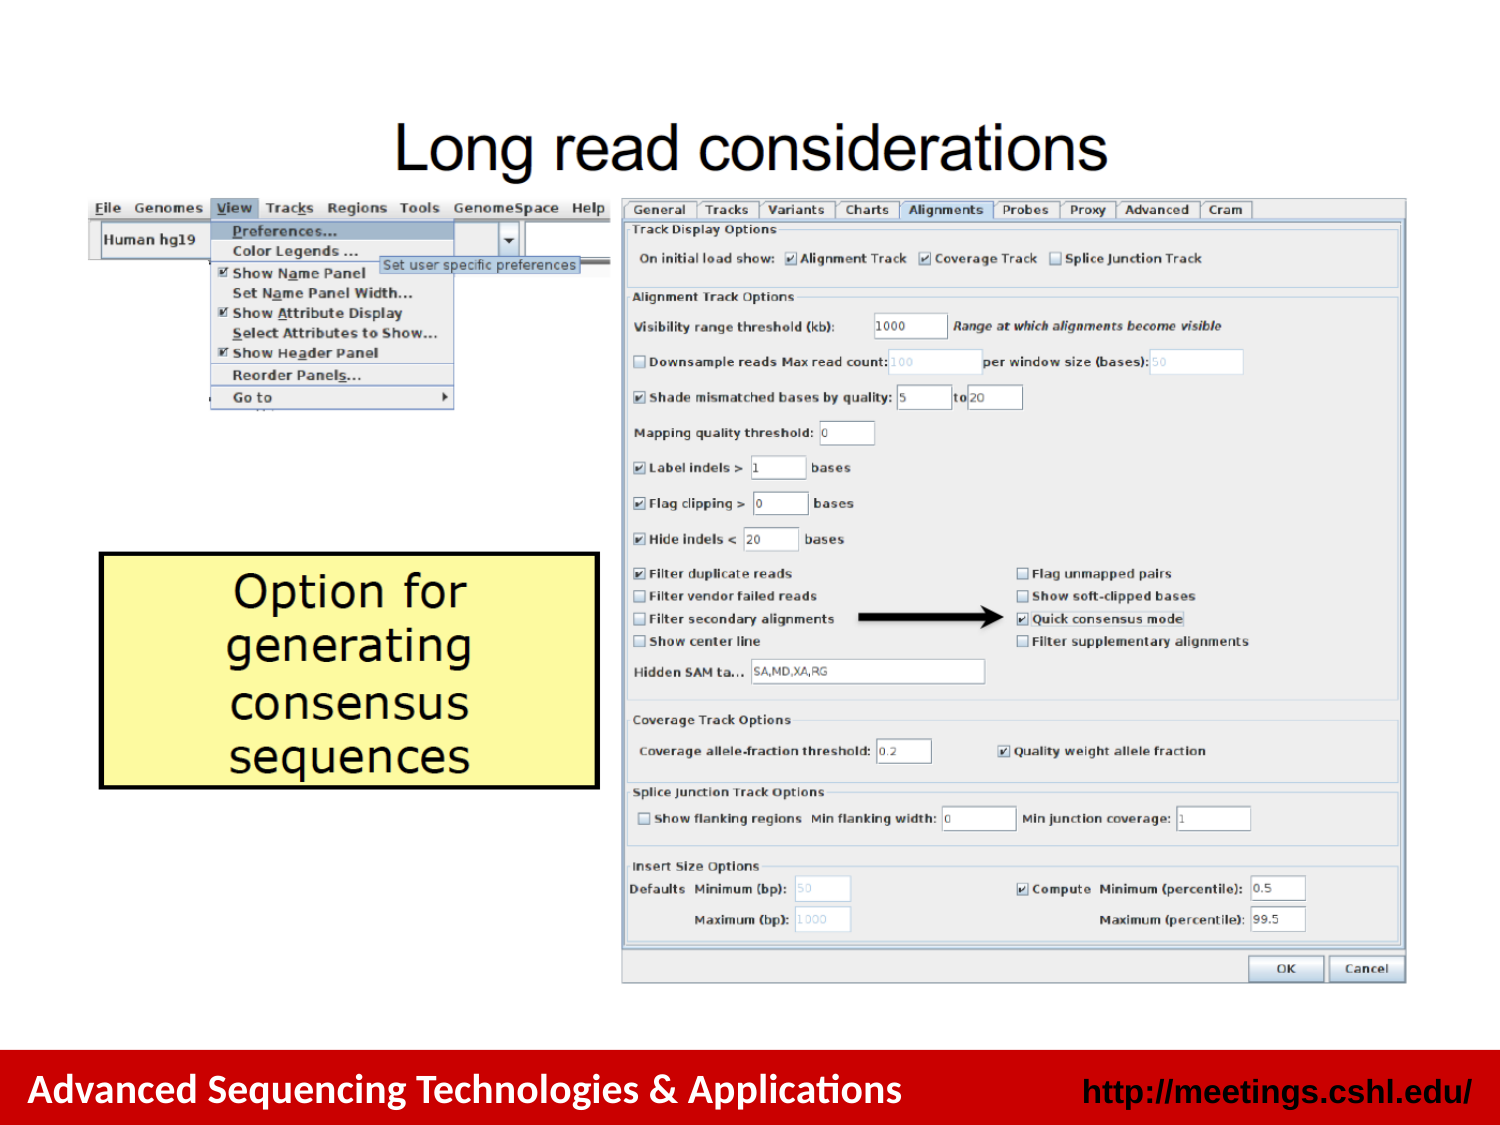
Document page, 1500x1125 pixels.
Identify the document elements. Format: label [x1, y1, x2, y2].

list [73, 77, 1427, 991]
